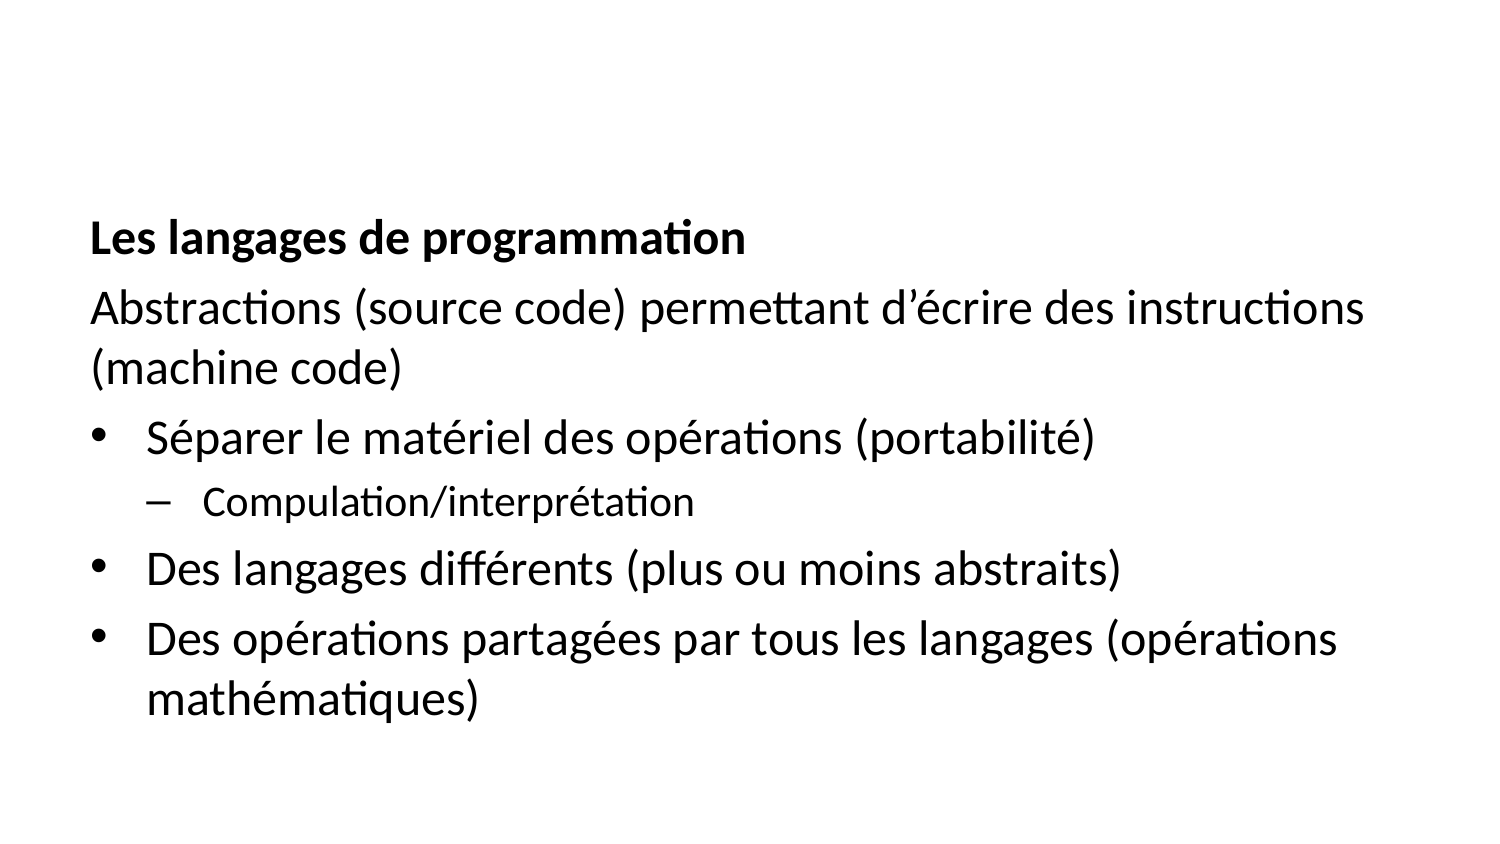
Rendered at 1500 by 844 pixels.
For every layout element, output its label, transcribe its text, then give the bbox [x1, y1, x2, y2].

list Les langages de programmation Abstractions (source code) permettant d’écrire des instructions (machine code) Séparer le matériel des opérations (portabilité) Compulation/interprétation Des langages différents (plus ou moins abstraits) Des opérations partagées par tous les langages (opérations mathématiques) [75, 196, 1425, 754]
